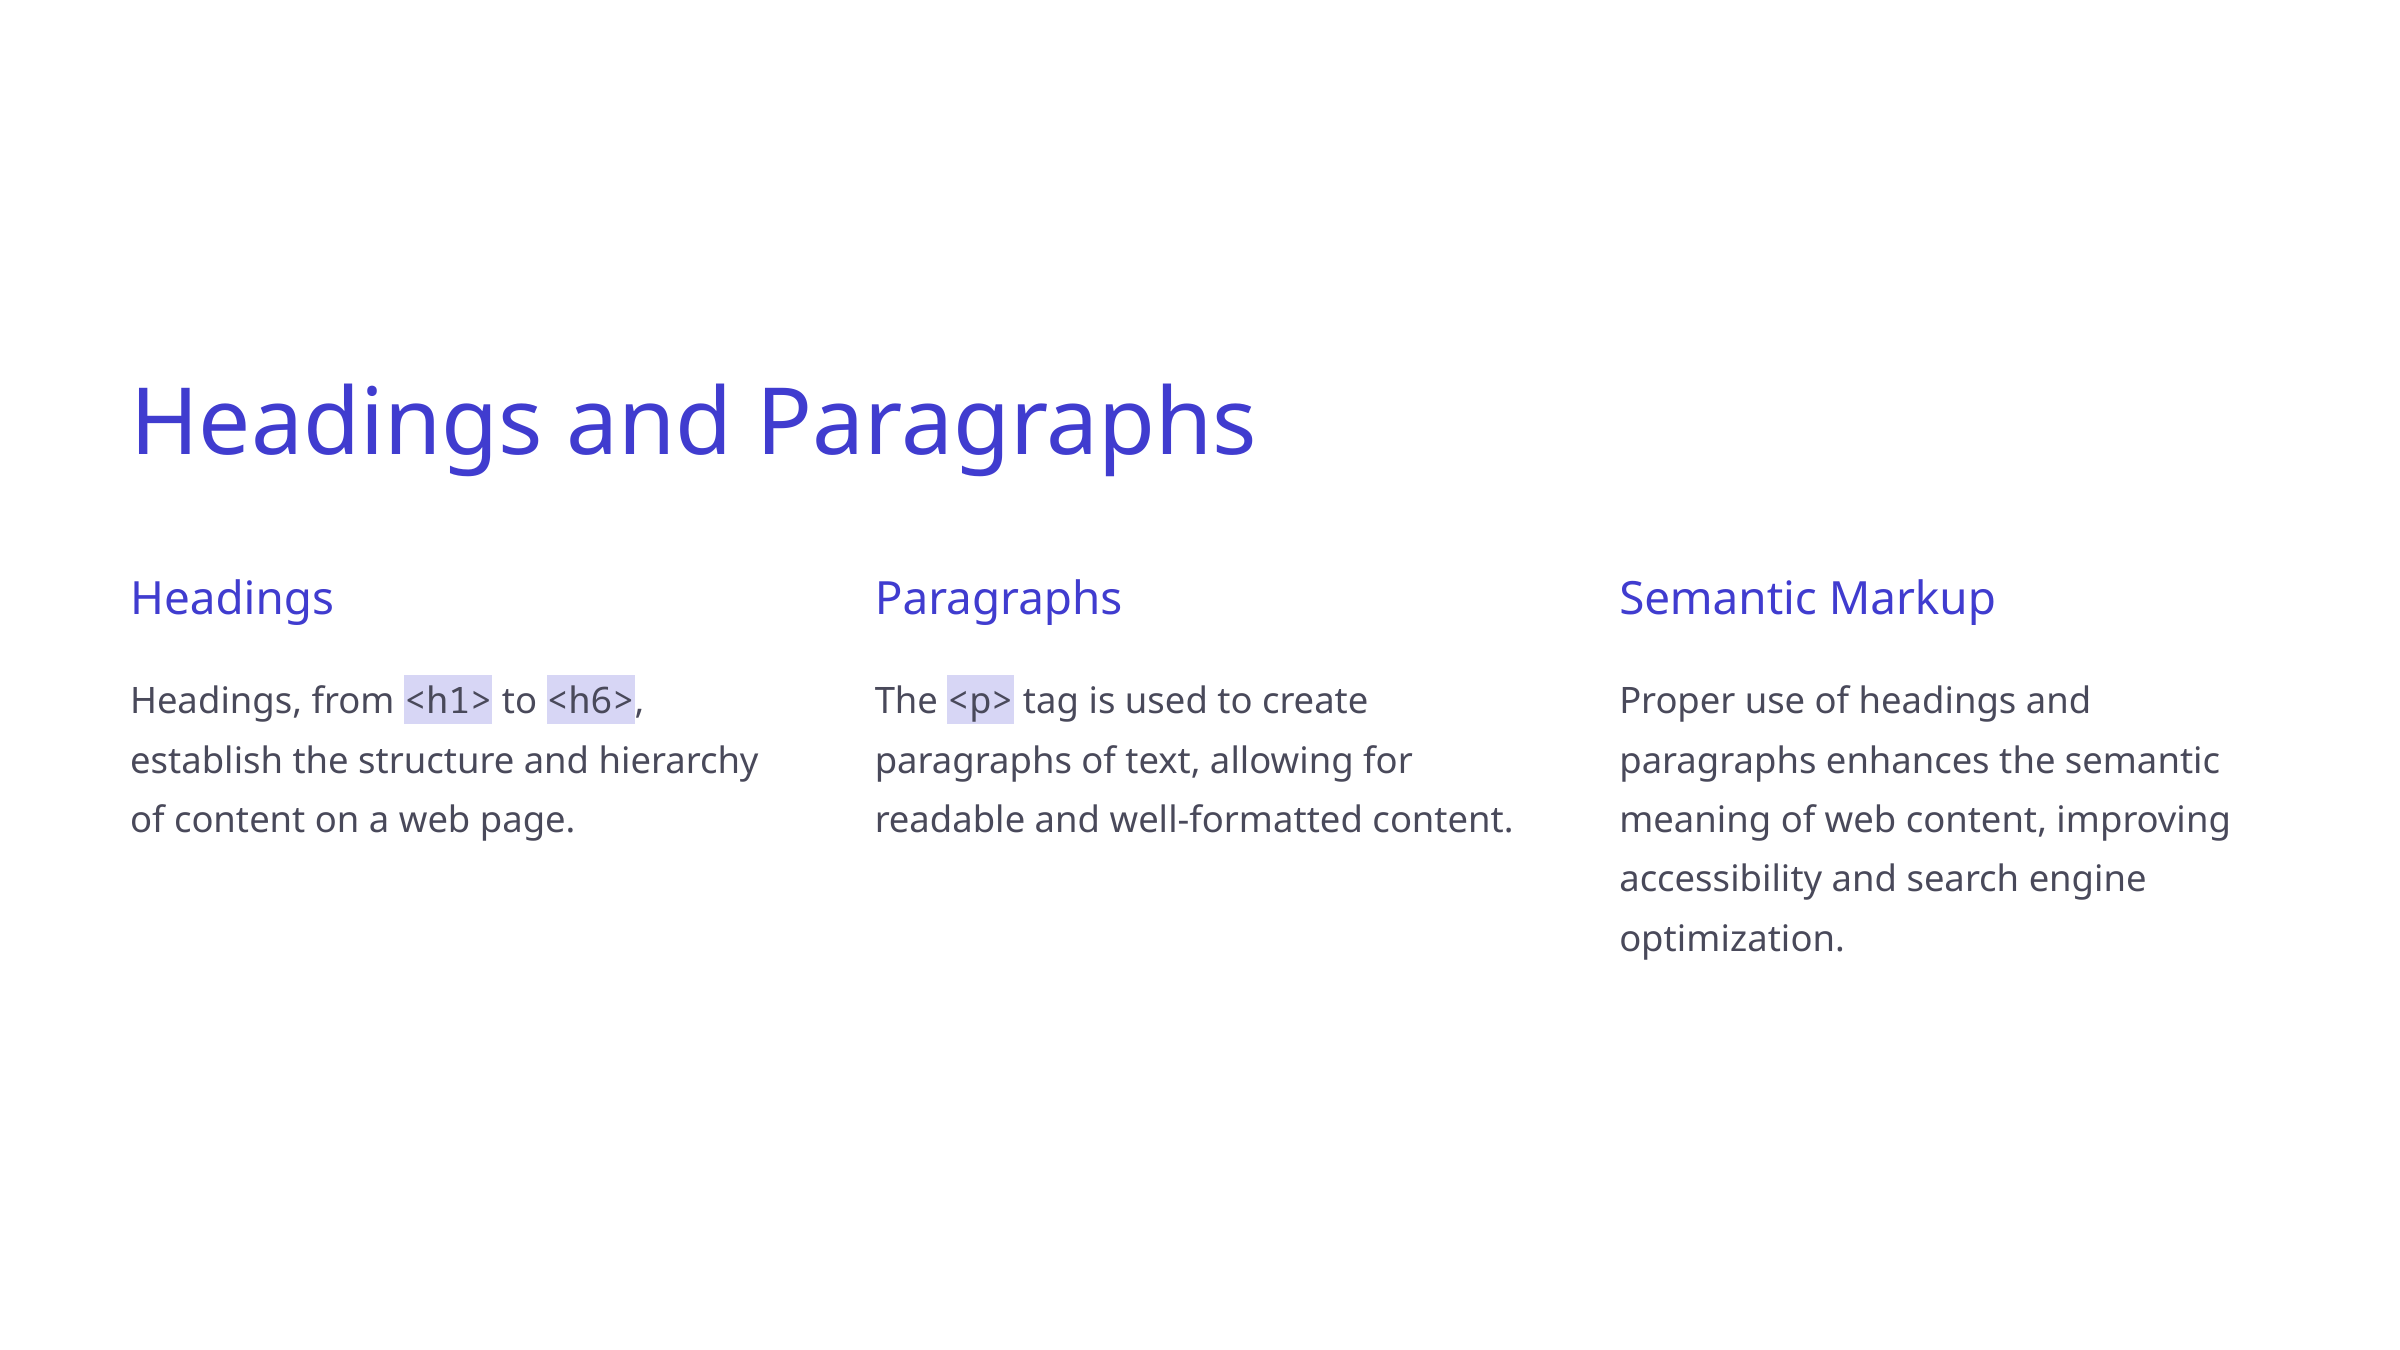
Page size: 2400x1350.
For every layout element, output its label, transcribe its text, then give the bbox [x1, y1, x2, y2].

text_box Paragraphs [874, 566, 1340, 625]
text_box The <p> tag is used to create paragraphs of text, allowing for readable and well-formatted content. [874, 661, 1528, 841]
text_box Headings and Paragraphs [130, 357, 1339, 474]
text_box Semantic Markup [1619, 566, 2085, 625]
text_box Headings [130, 566, 596, 625]
text_box Proper use of headings and paragraphs enhances the semantic meaning of web content, improving accessibility and search engine optimization. [1619, 661, 2272, 960]
text_box Headings, from <h1> to <h6>, establish the structure and hierarchy of content on a web page. [130, 661, 783, 841]
